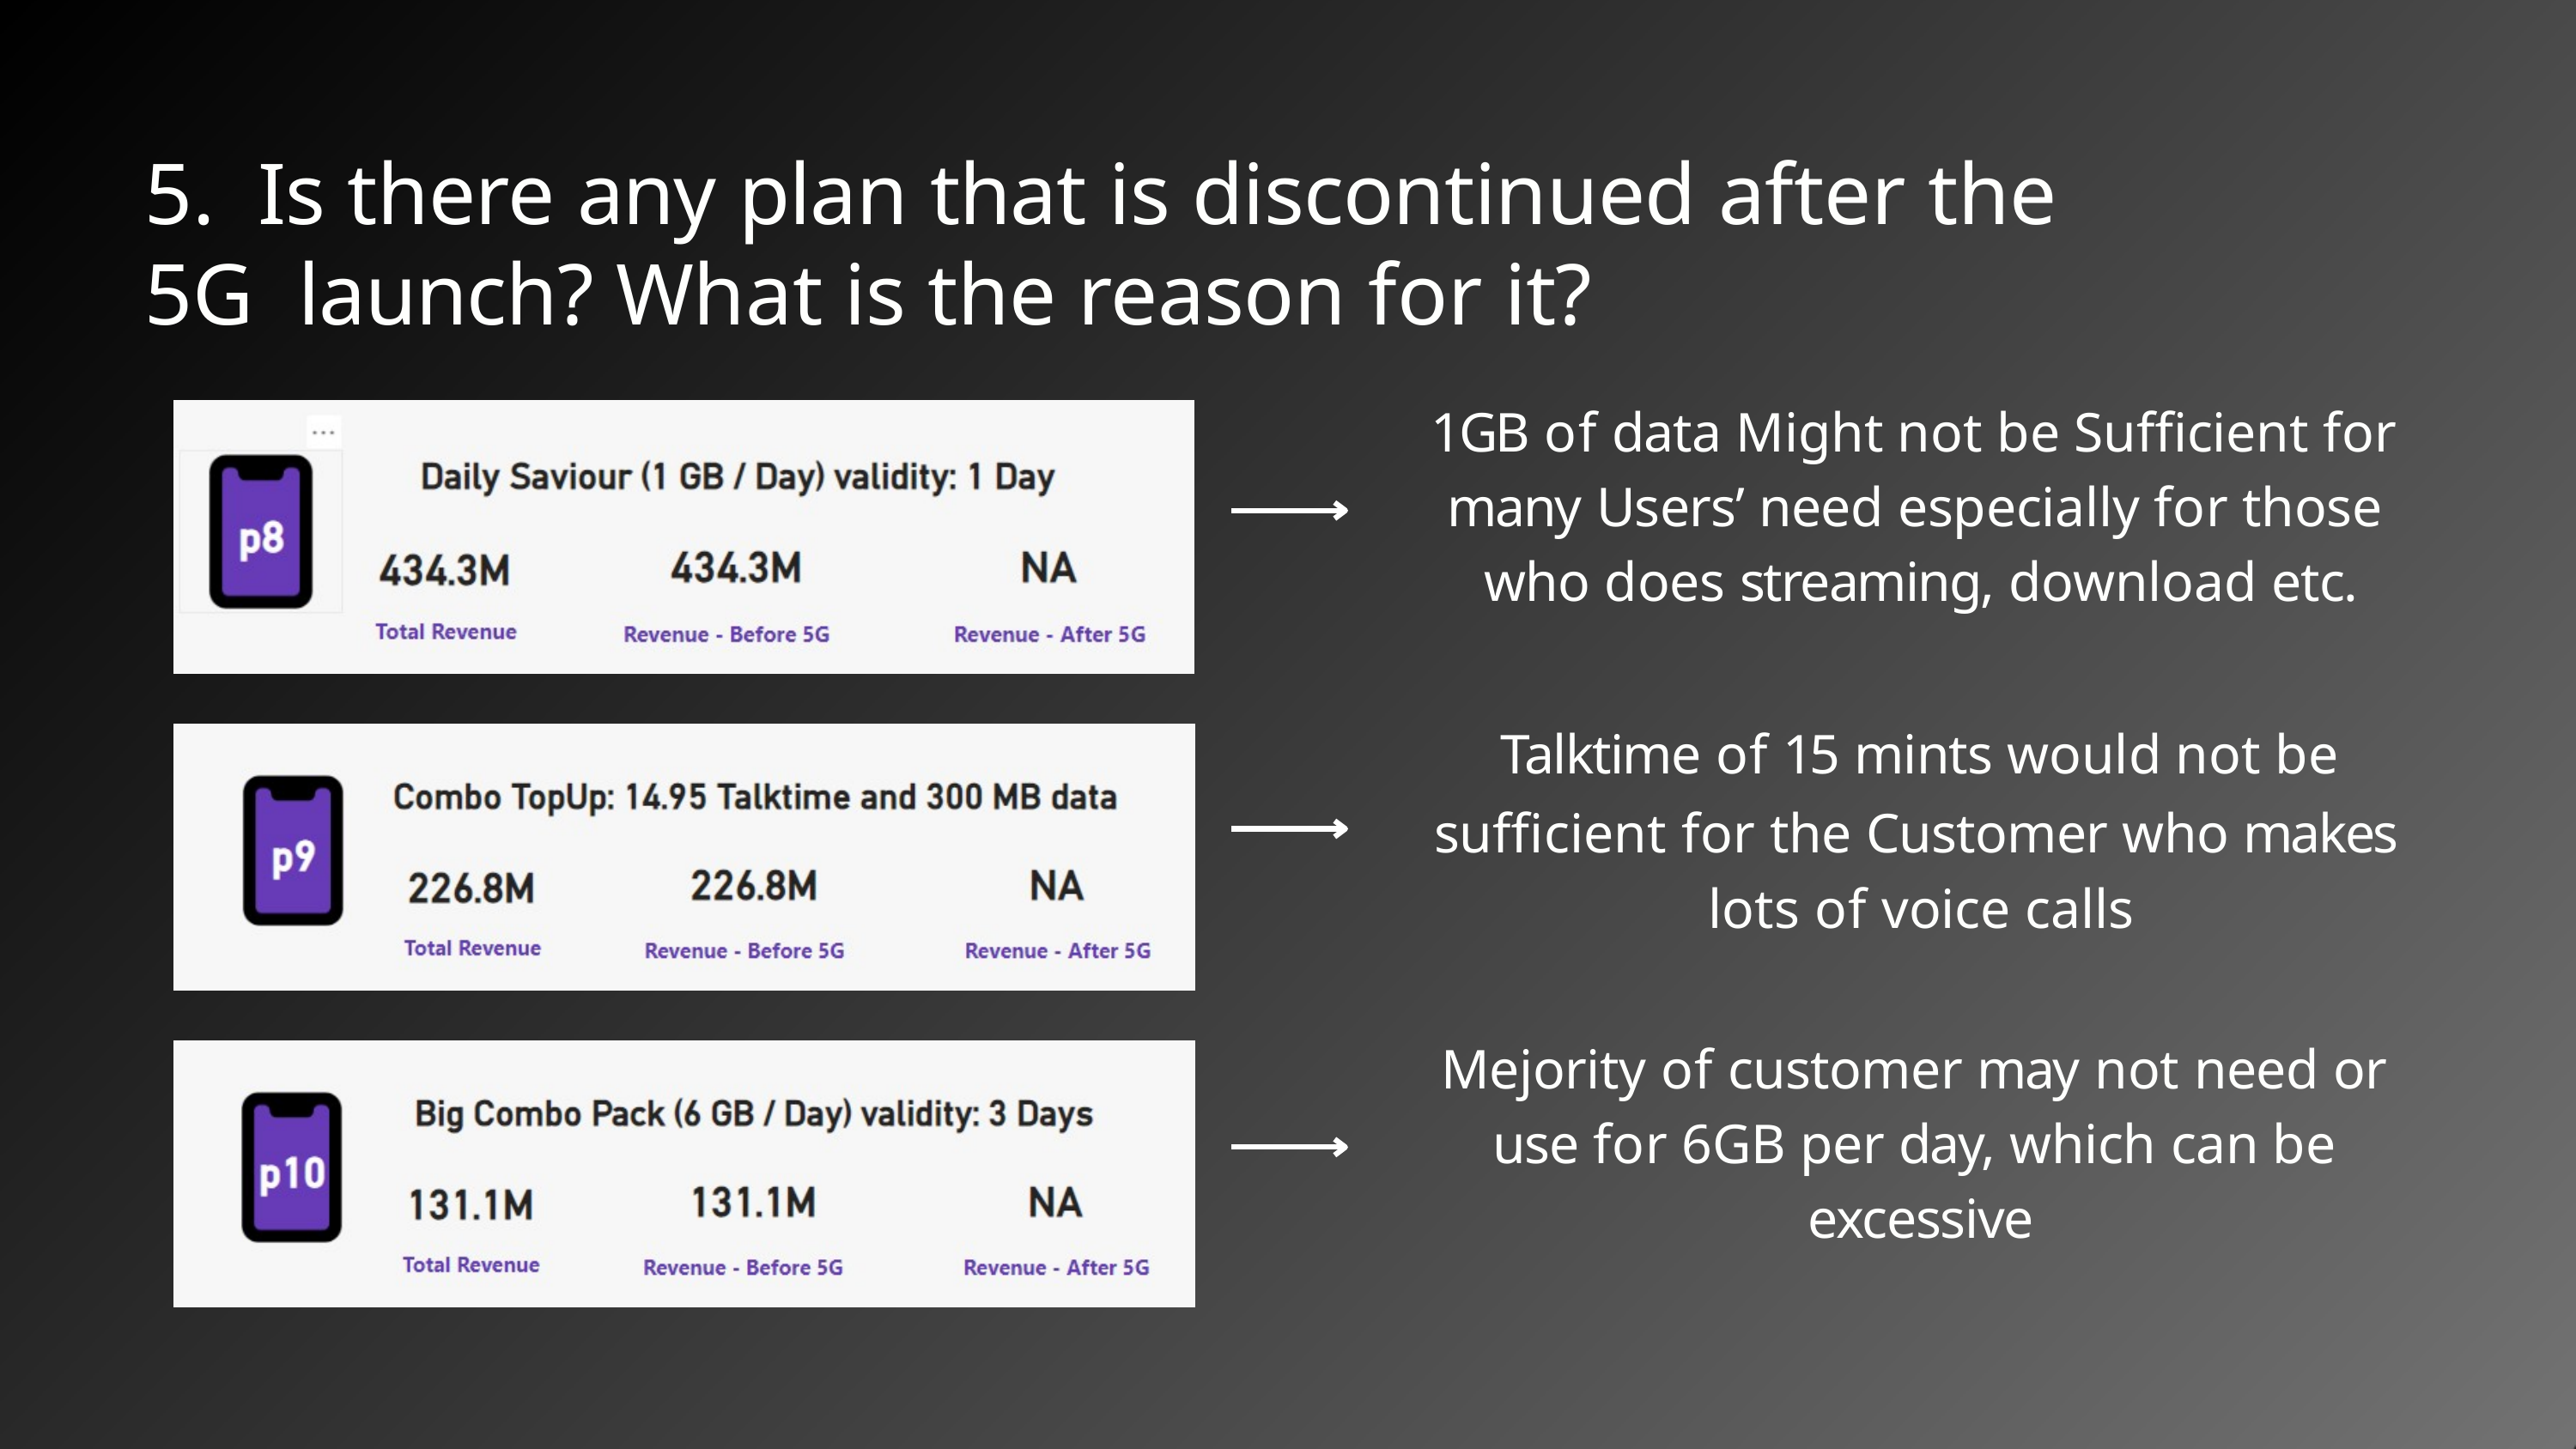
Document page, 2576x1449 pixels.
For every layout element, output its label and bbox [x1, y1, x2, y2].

text_box [1231, 499, 1349, 1159]
text_box [0, 0, 2576, 1449]
